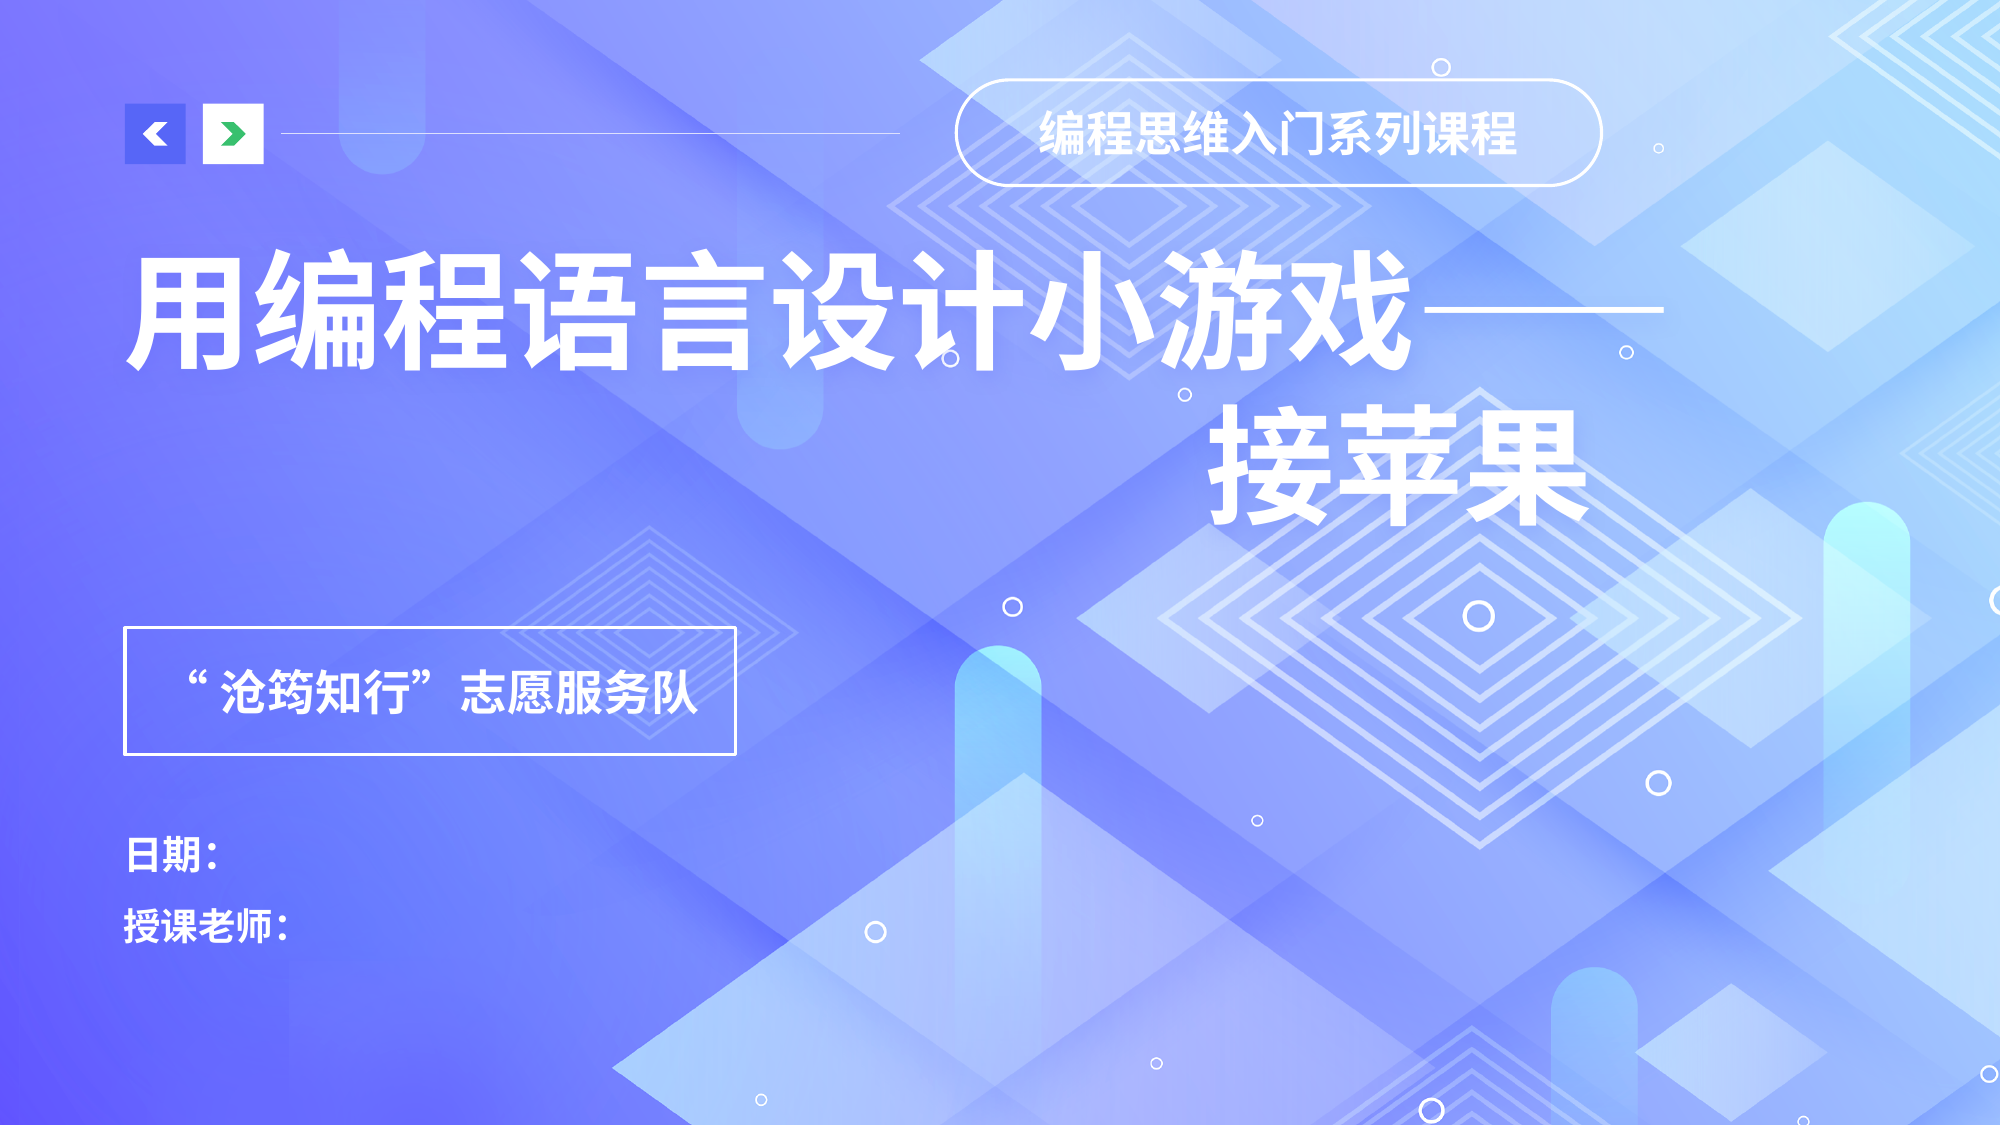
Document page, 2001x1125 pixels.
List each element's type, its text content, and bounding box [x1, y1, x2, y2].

list 日期： [108, 822, 769, 886]
title 用编程语言设计小游戏—— 接苹果 [108, 79, 1882, 549]
list 授课老师： [108, 895, 769, 963]
subtitle “沧筠知行”志愿服务队 [123, 626, 737, 756]
picture [0, 0, 2000, 1125]
text_box 编程思维入门系列课程 [956, 79, 1602, 186]
